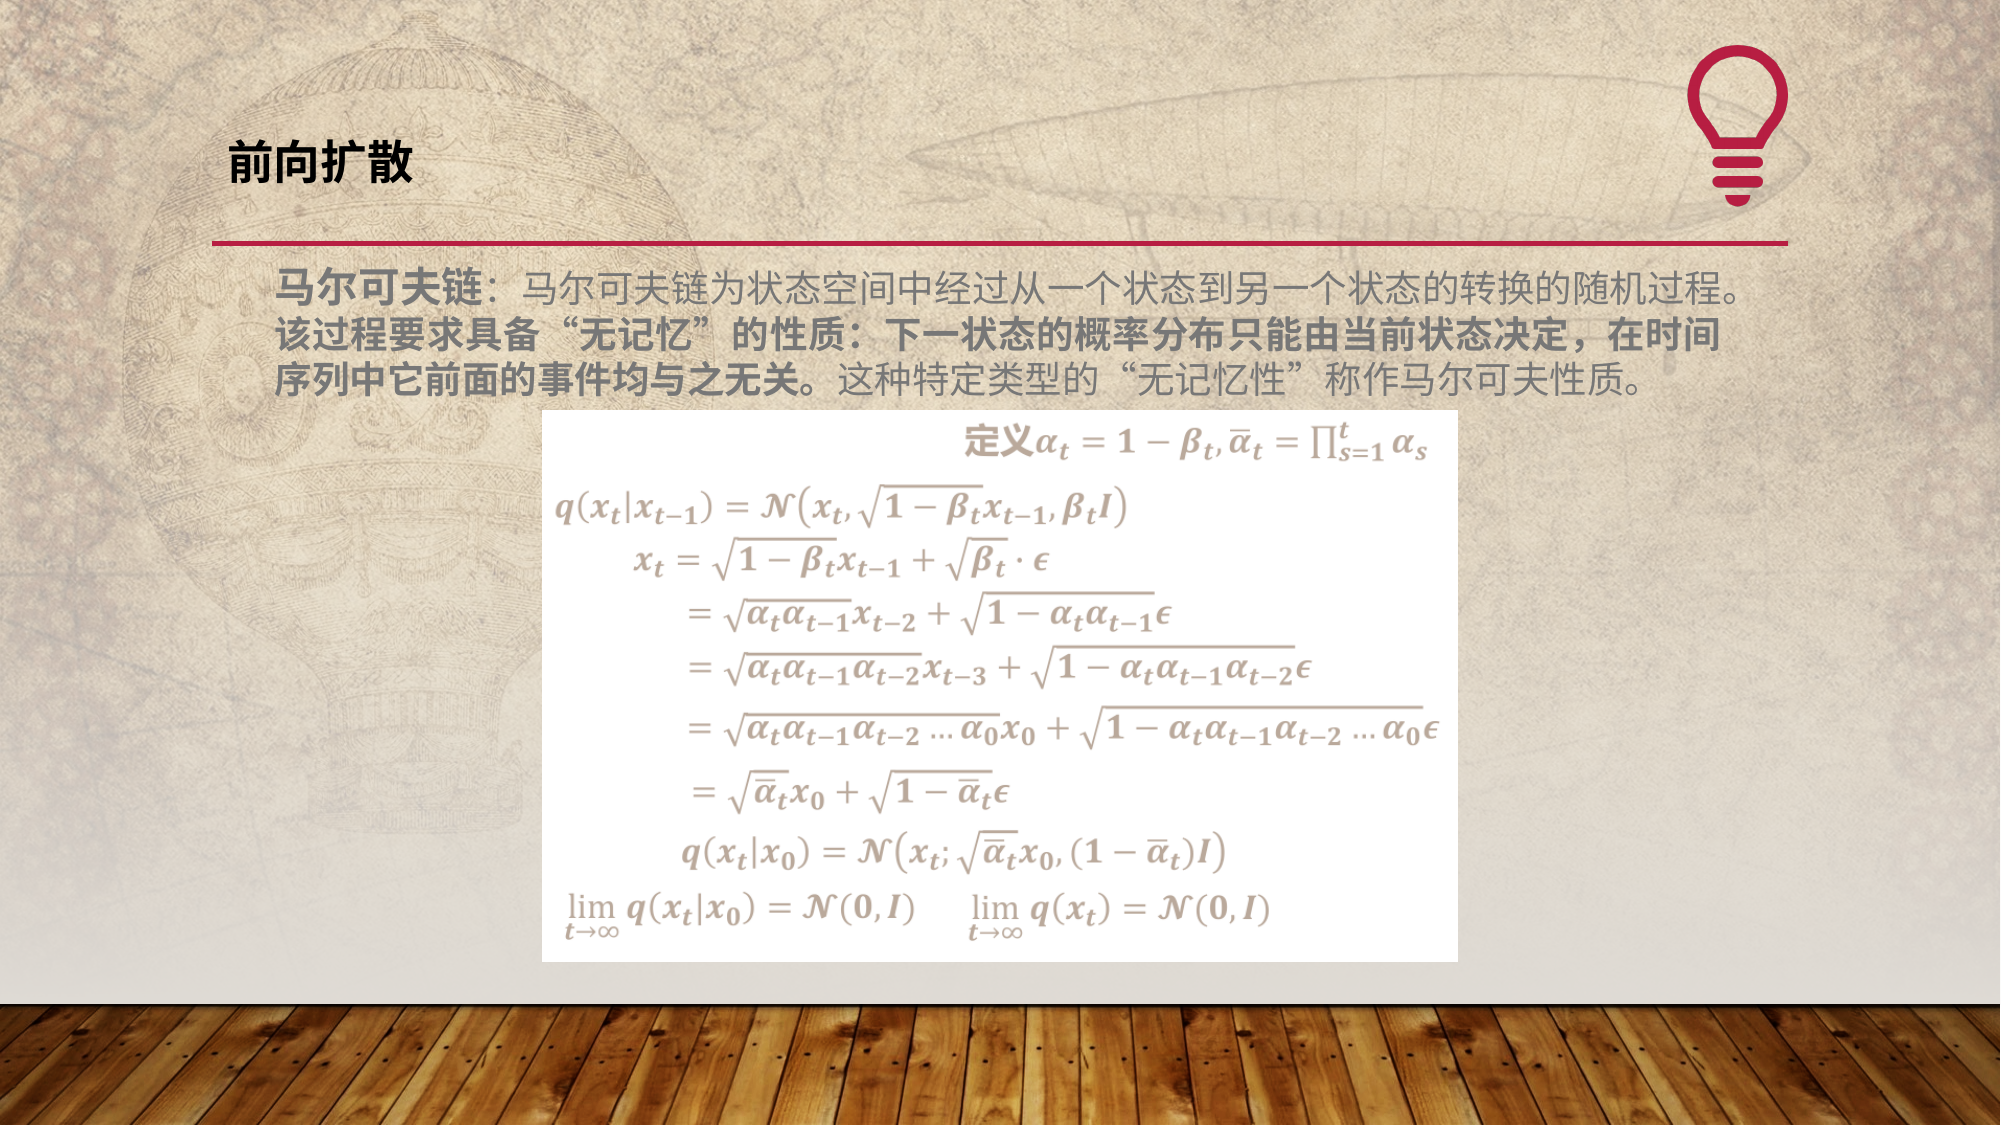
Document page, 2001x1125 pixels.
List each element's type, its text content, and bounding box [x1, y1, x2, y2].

title 前向扩散 [212, 131, 1788, 305]
picture [541, 409, 1459, 962]
picture [0, 1004, 2000, 1125]
picture [1644, 33, 1830, 219]
text_box 马尔可夫链：马尔可夫链为状态空间中经过从一个状态到另一个状态的转换的随机过程。该过程要求具备“无记忆”的性质：下一状态的概率分布只能由当前状态决定，在时间序列中它前面的事件均与之无关。这种特定类型的“无记忆性”称作马尔可夫性质。 [259, 253, 1738, 409]
